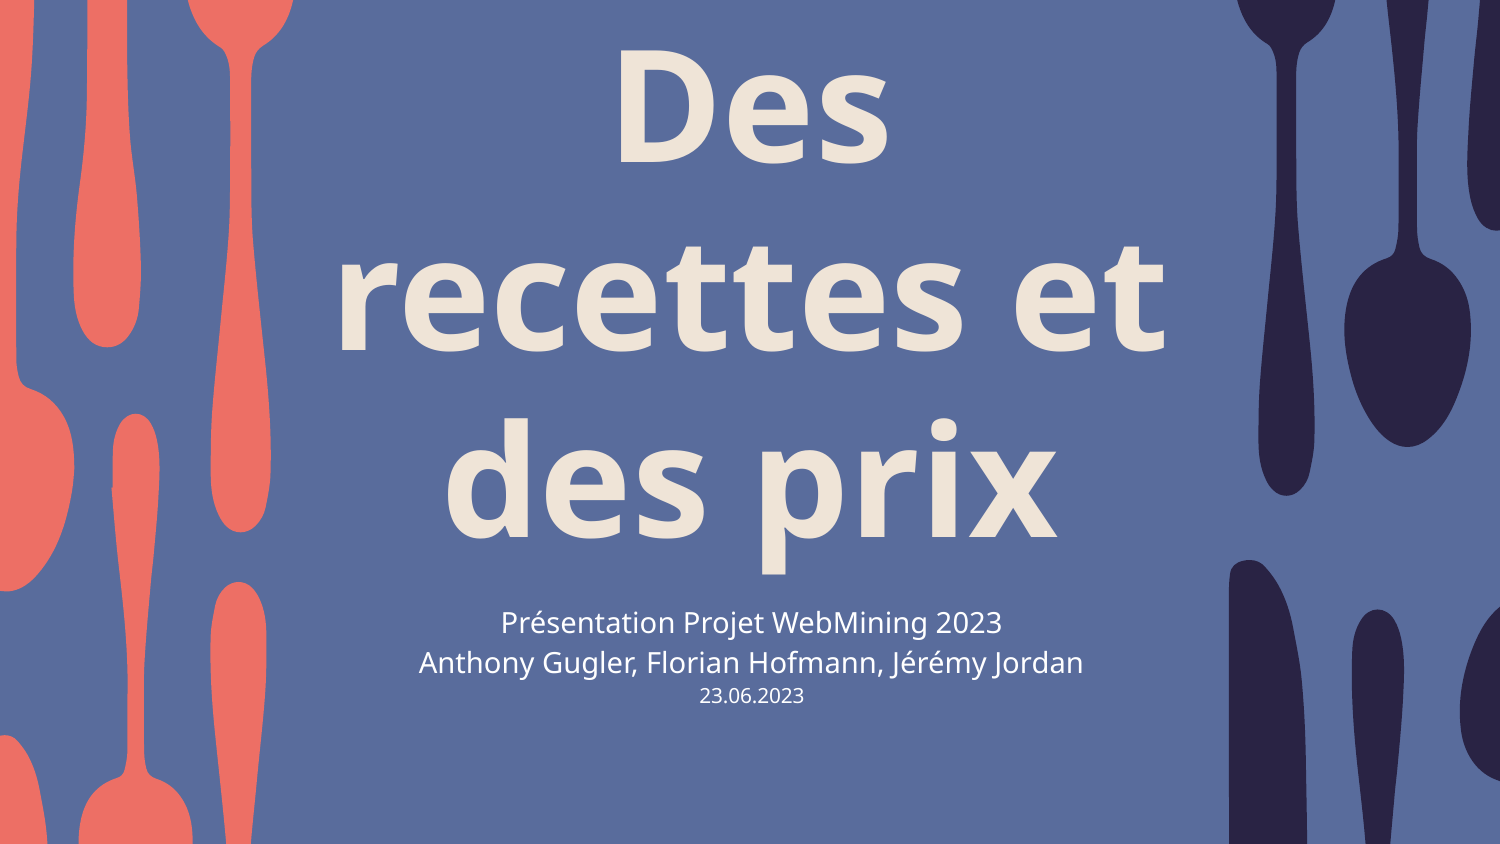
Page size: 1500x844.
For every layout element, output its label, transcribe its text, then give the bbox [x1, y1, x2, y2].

title Des recettes et des prix [297, 173, 1203, 584]
subtitle Présentation Projet WebMining 2023 Anthony Gugler, Florian Hofmann, Jérémy Jordan 23.06.2023 [335, 584, 1168, 661]
